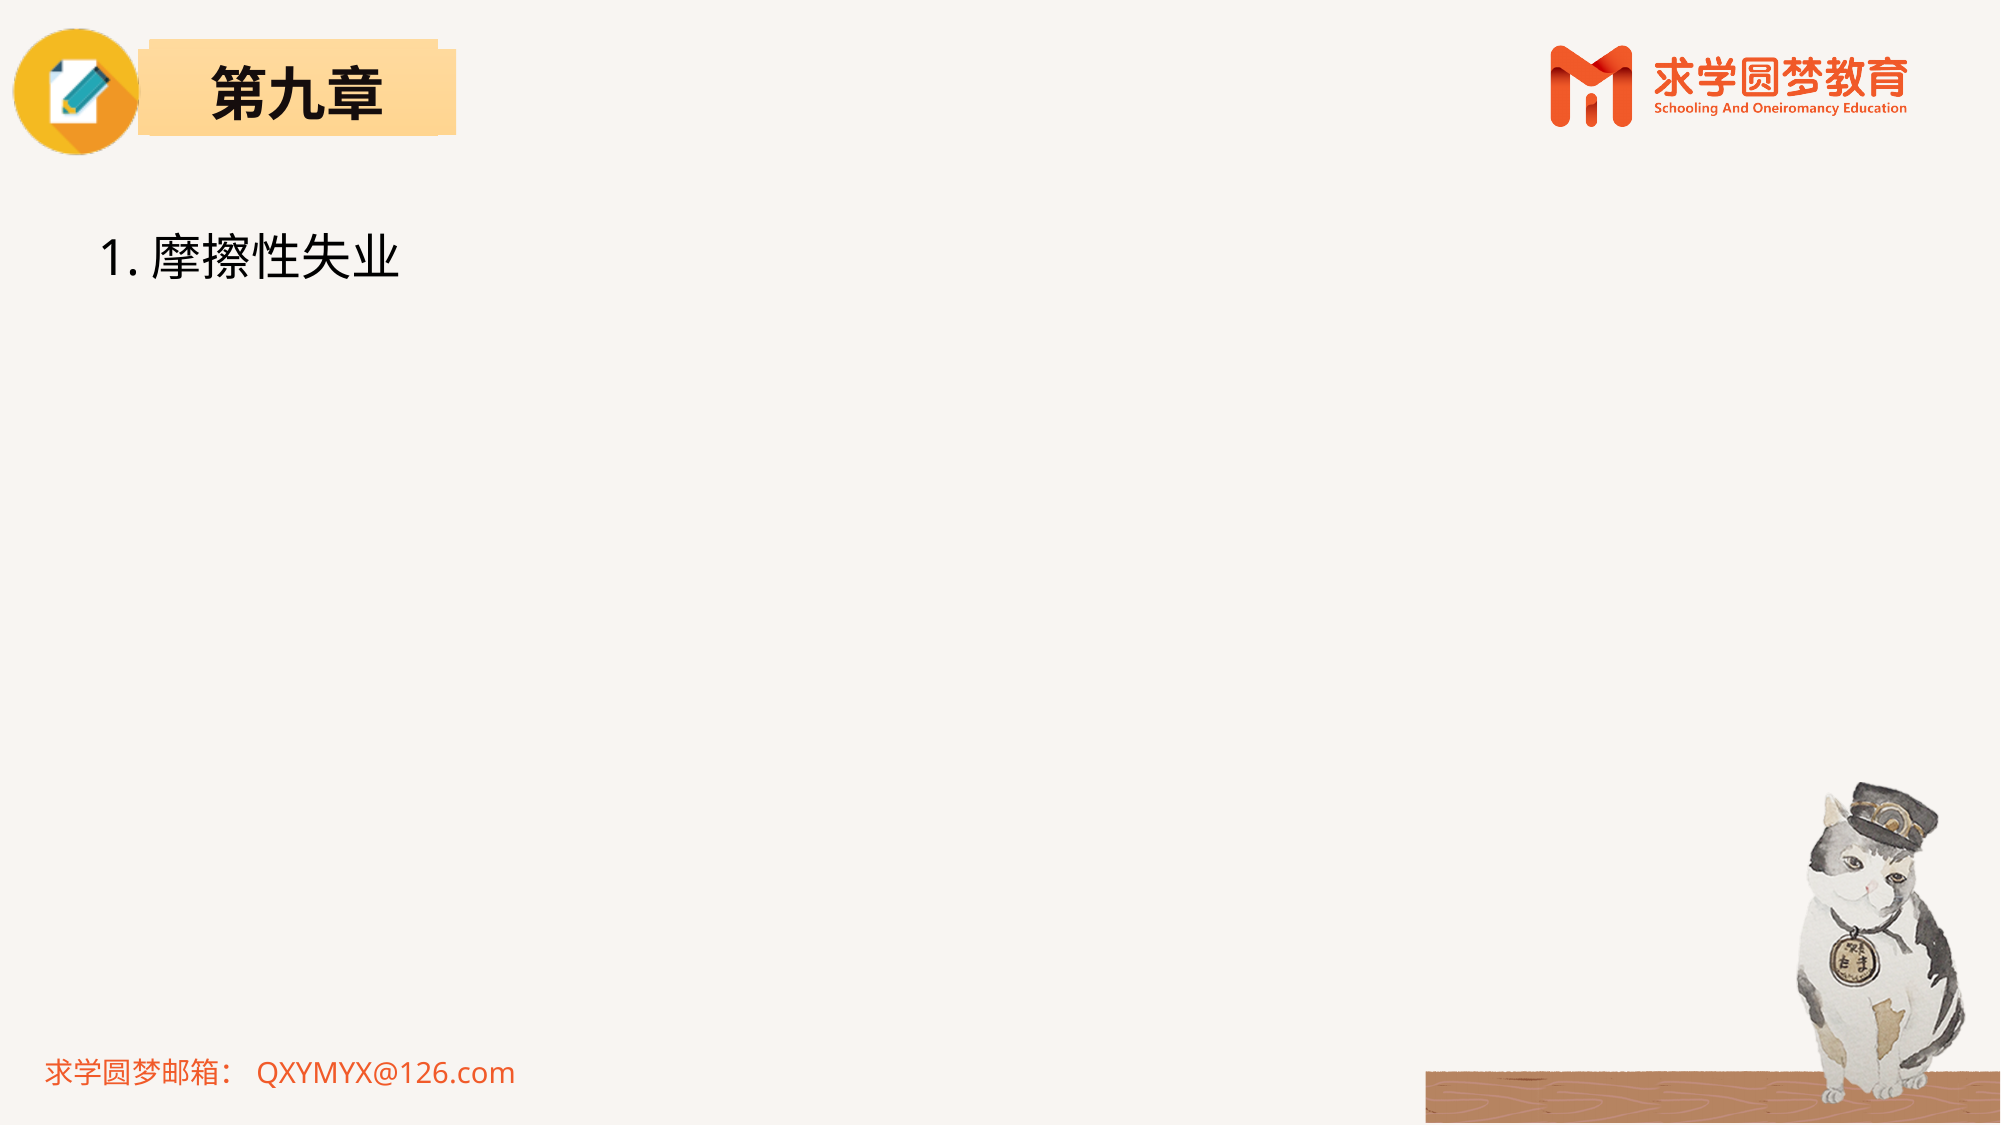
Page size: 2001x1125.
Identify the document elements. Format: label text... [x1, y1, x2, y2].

picture [0, 12, 150, 163]
picture [1540, 38, 1925, 132]
text_box 1.摩擦性失业 [83, 182, 803, 389]
picture [1425, 490, 2001, 1123]
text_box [150, 39, 457, 136]
